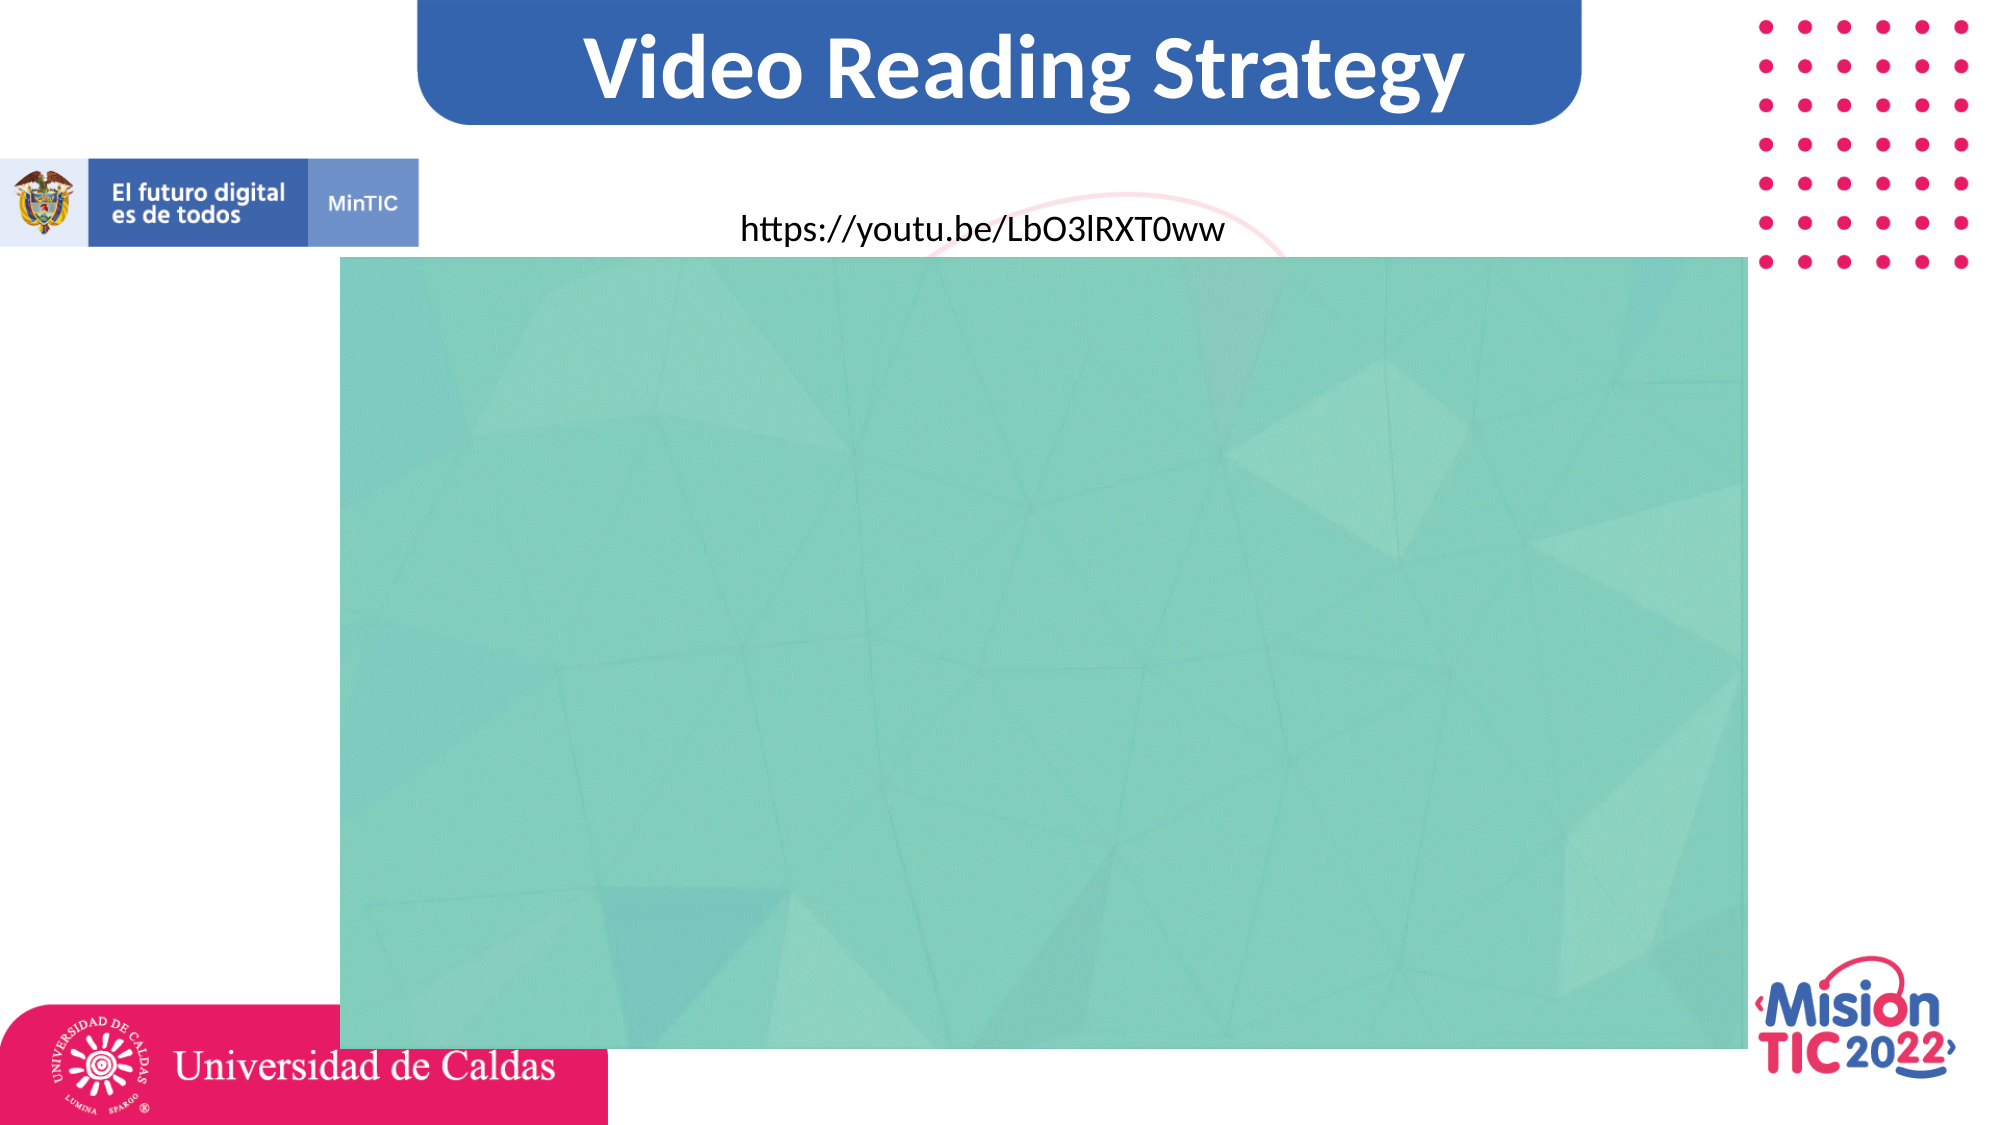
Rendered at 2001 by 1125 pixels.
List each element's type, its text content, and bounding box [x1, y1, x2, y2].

text_box Video Reading Strategy [568, 0, 1482, 125]
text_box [340, 256, 1749, 1050]
picture [0, 0, 2000, 1125]
text_box https://youtu.be/LbO3lRXT0ww [725, 196, 1241, 256]
